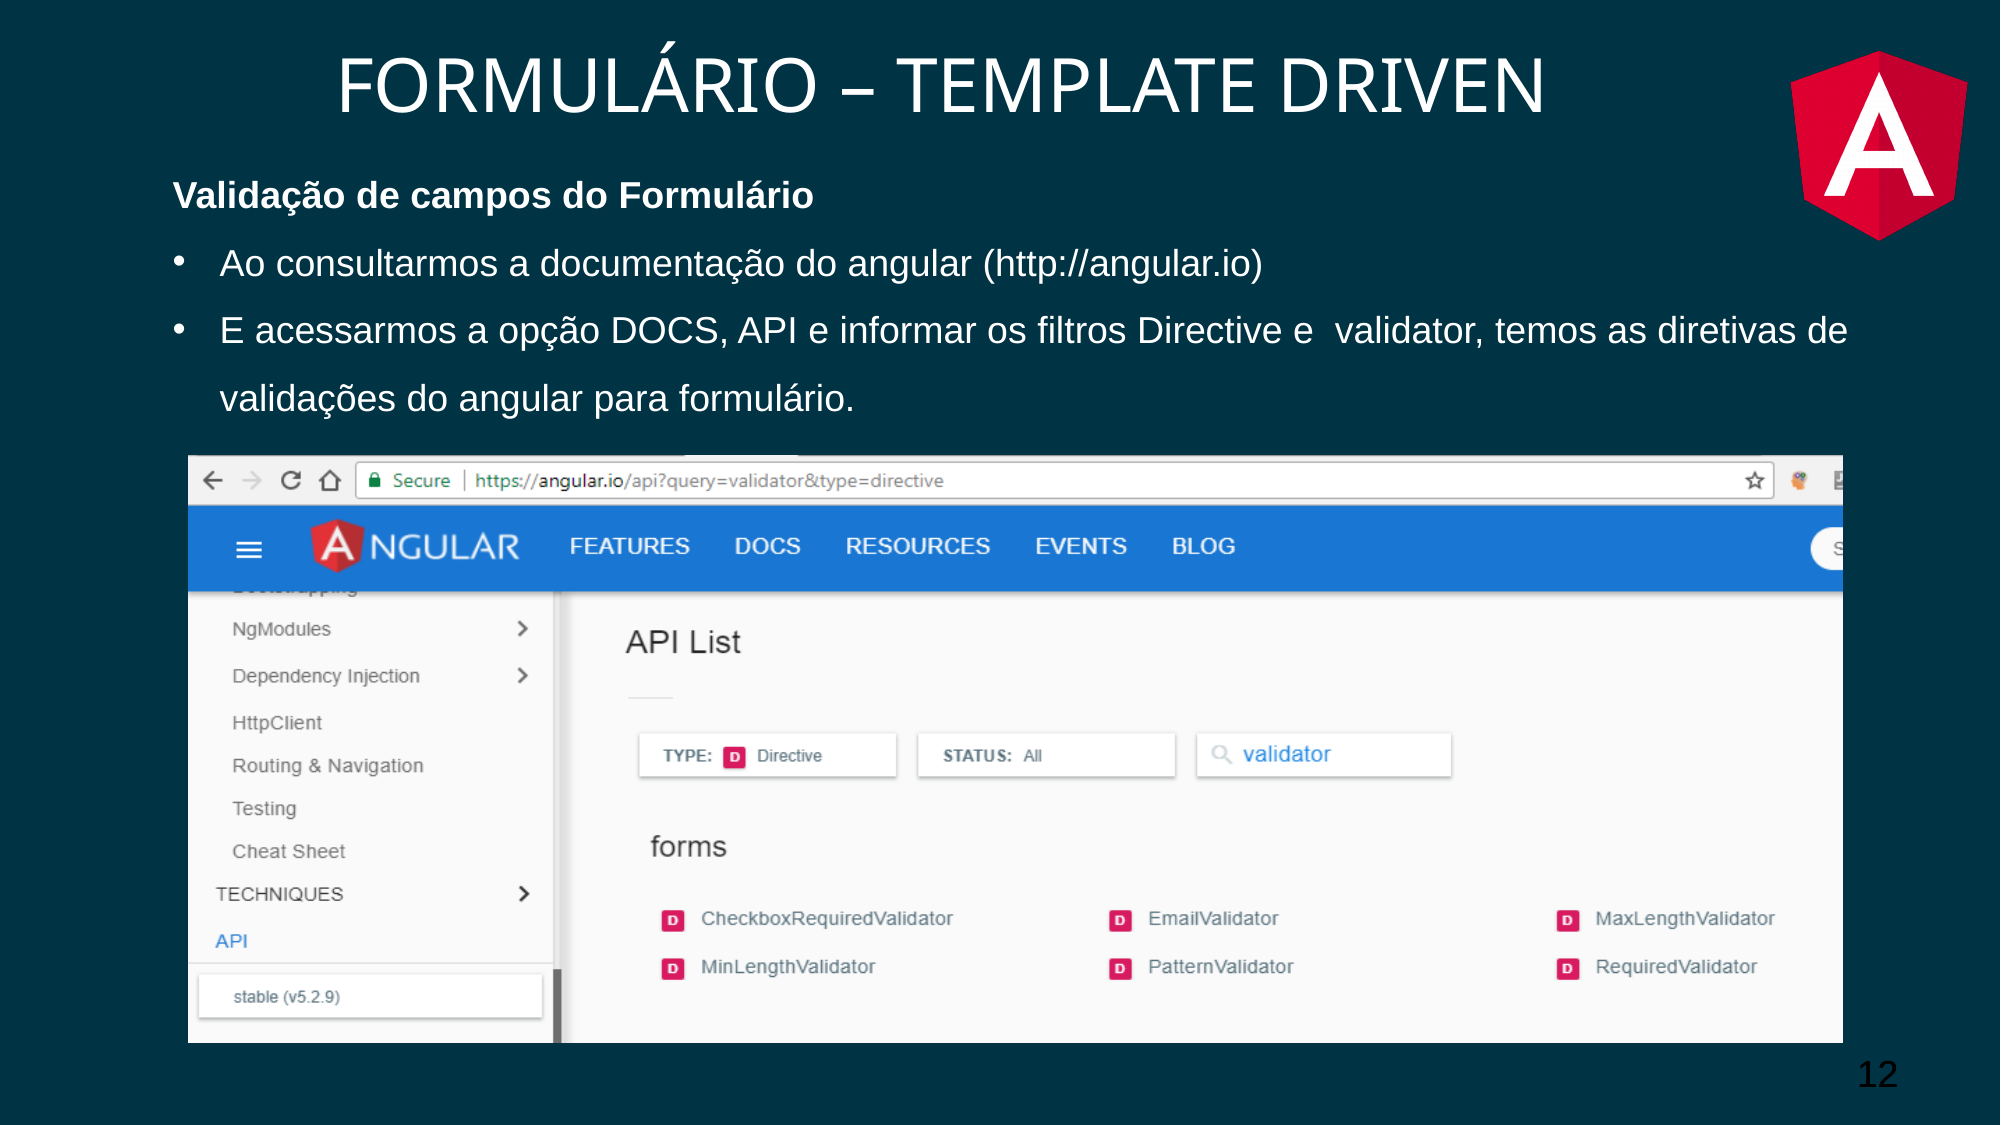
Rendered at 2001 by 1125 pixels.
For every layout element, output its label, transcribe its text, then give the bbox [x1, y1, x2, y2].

text_box 12 [1842, 1042, 1924, 1103]
text_box Validação de campos do Formulário Ao consultarmos a documentação do angular (http://angular.io) E acessarmos a opção DOCS, API e informar os filtros Directive e validator, temos as diretivas de validações do angular para formulário. [157, 141, 1978, 501]
text_box Formulário – Template Driven [157, 47, 1727, 141]
picture [1791, 52, 1967, 240]
picture [665, 42, 674, 47]
picture [189, 456, 1842, 1042]
